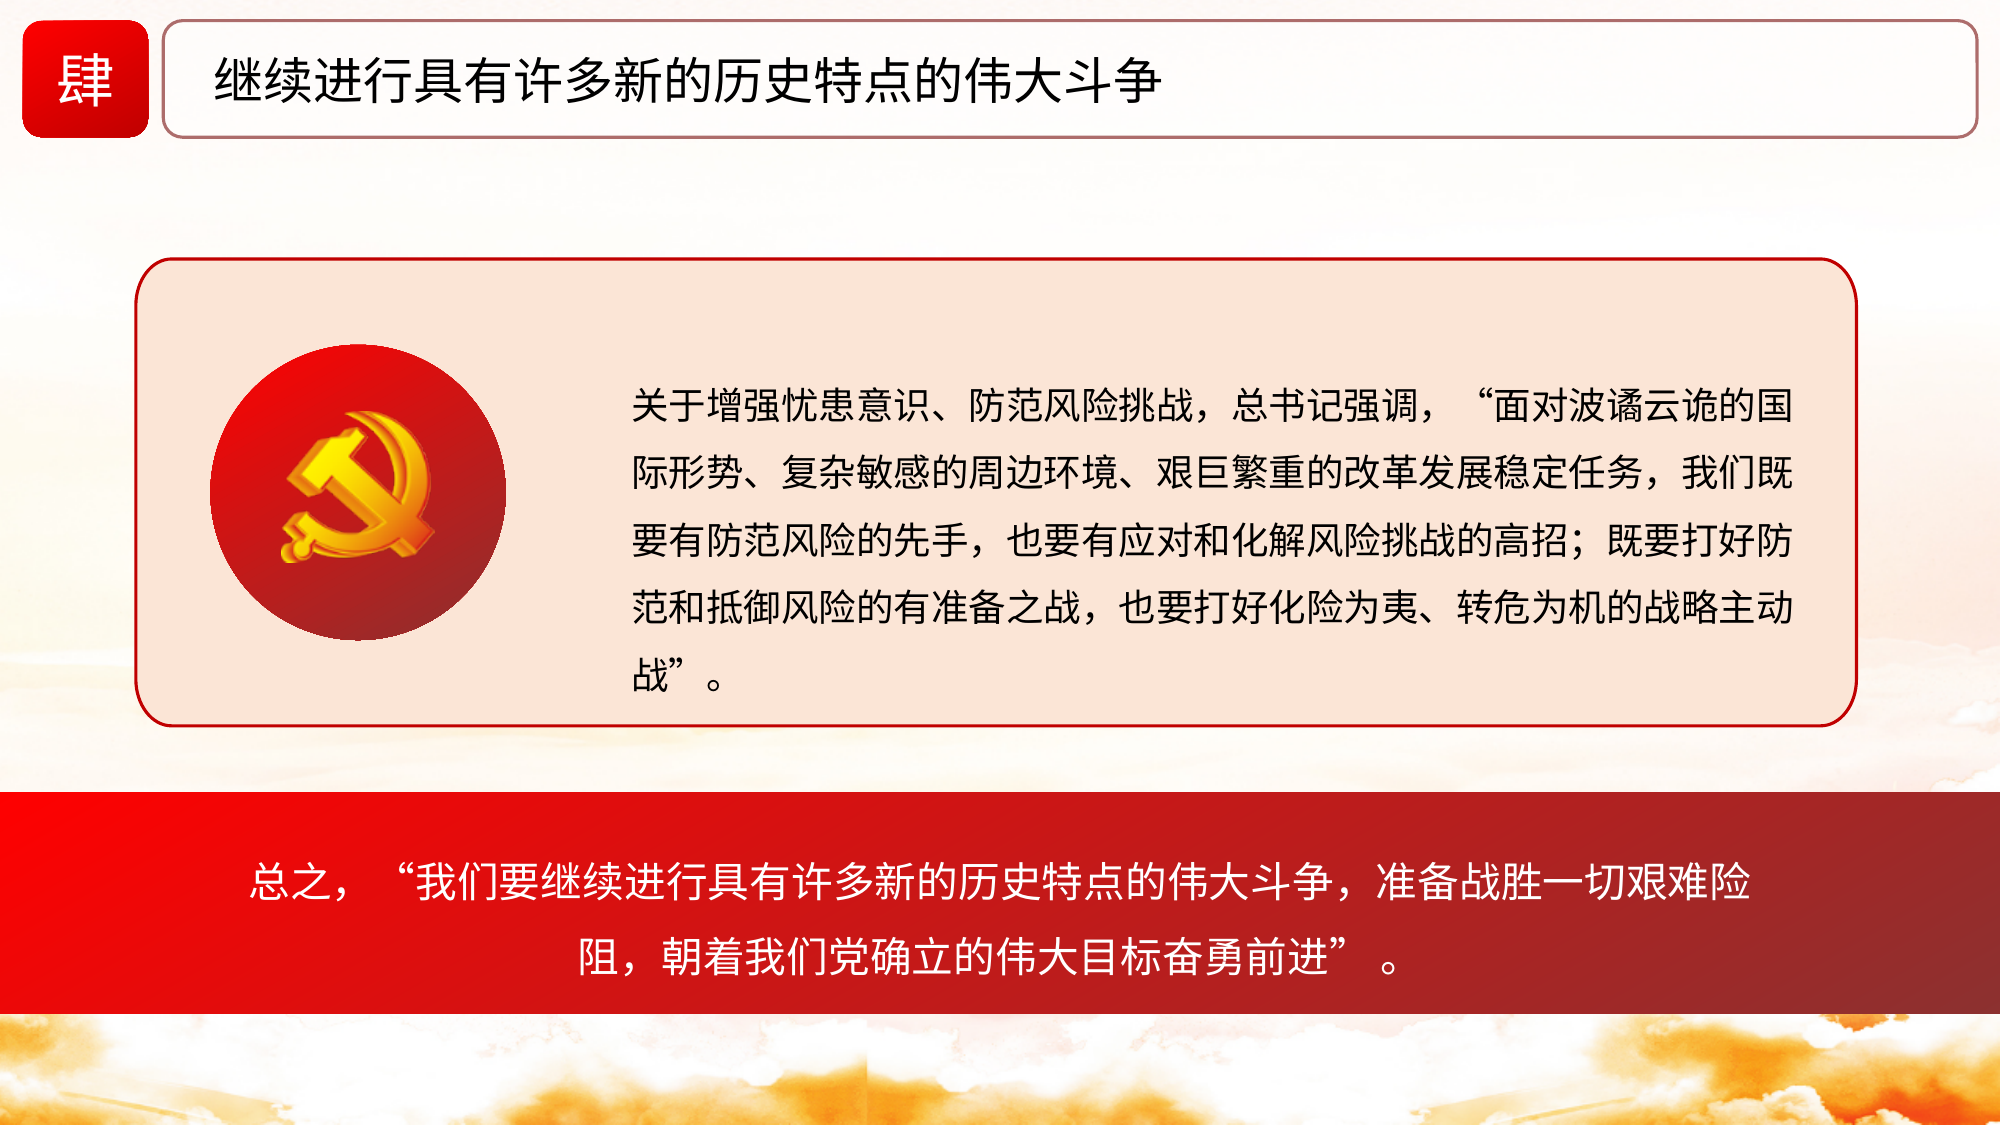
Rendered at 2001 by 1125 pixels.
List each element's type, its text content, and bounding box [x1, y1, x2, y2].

picture [0, 0, 2000, 791]
text_box [134, 257, 1858, 727]
picture [0, 1015, 2000, 1125]
text_box [209, 343, 507, 642]
text_box 关于增强忧患意识、防范风险挑战，总书记强调，“面对波谲云诡的国际形势、复杂敏感的周边环境、艰巨繁重的改革发展稳定任务，我们既要有防范风险的先手，也要有应对和化解风险挑战的高招；既要打好防范和抵御风险的有准备之战，也要打好化险为夷、转危为机的战略主动战”。 [616, 351, 1835, 704]
text_box [0, 791, 2000, 1015]
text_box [22, 20, 1978, 138]
text_box 总之，“我们要继续进行具有许多新的历史特点的伟大斗争，准备战胜一切艰难险阻，朝着我们党确立的伟大目标奋勇前进” 。 [228, 823, 1772, 988]
